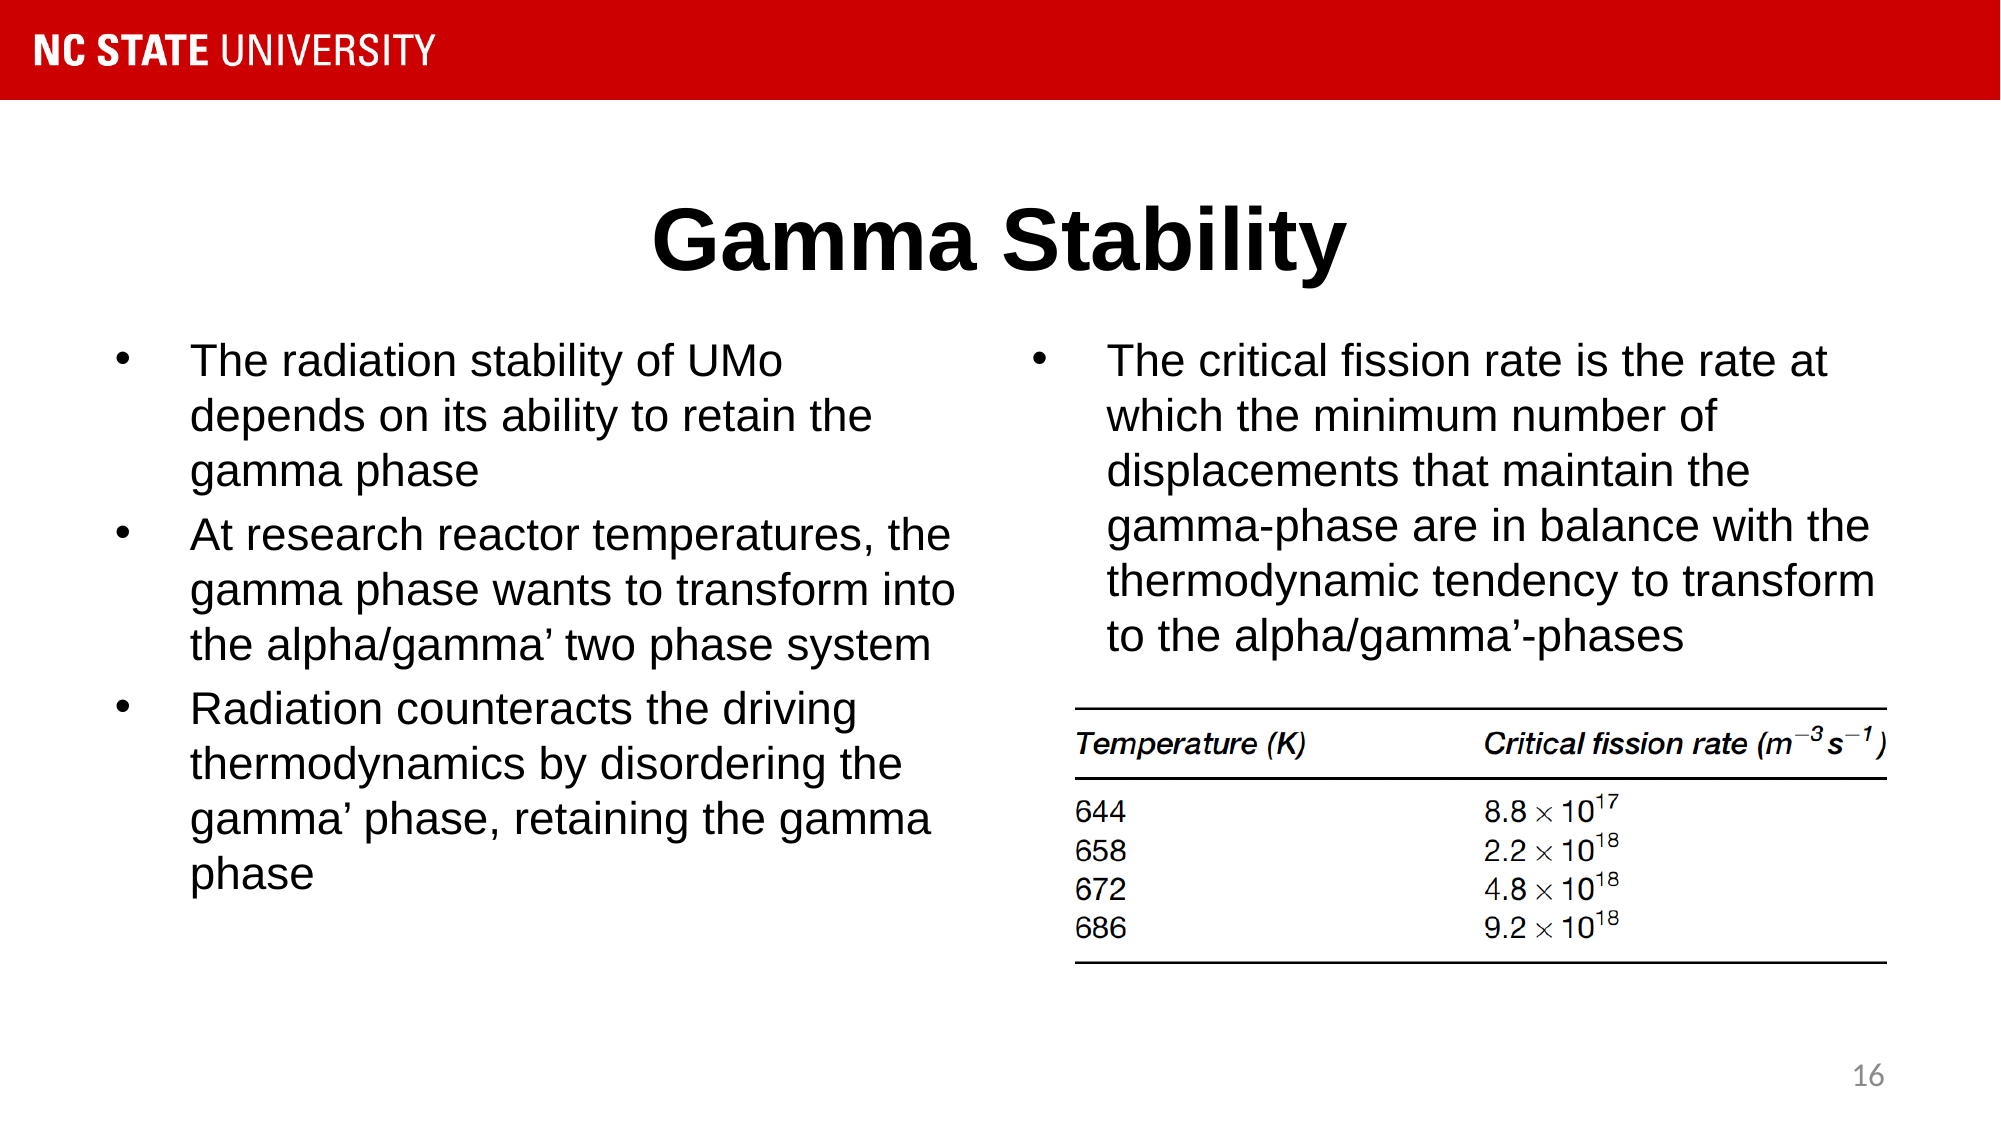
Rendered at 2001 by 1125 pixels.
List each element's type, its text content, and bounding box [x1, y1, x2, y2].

title Gamma Stability [99, 147, 1900, 323]
picture [1068, 699, 1901, 978]
slide_number 16 [1433, 1042, 1900, 1103]
picture [0, 0, 2001, 100]
list The radiation stability of UMo depends on its ability to retain the gamma phase At research reactor temperatures, the gamma phase wants to transform into the alpha/gamma’ two phase system Radiation counteracts the driving thermodynamics by disordering the gamma’ phase, retaining the gamma phase [99, 322, 984, 1005]
list The critical fission rate is the rate at which the minimum number of displacements that maintain the gamma-phase are in balance with the thermodynamic tendency to transform to the alpha/gamma’-phases [1016, 322, 1900, 1005]
